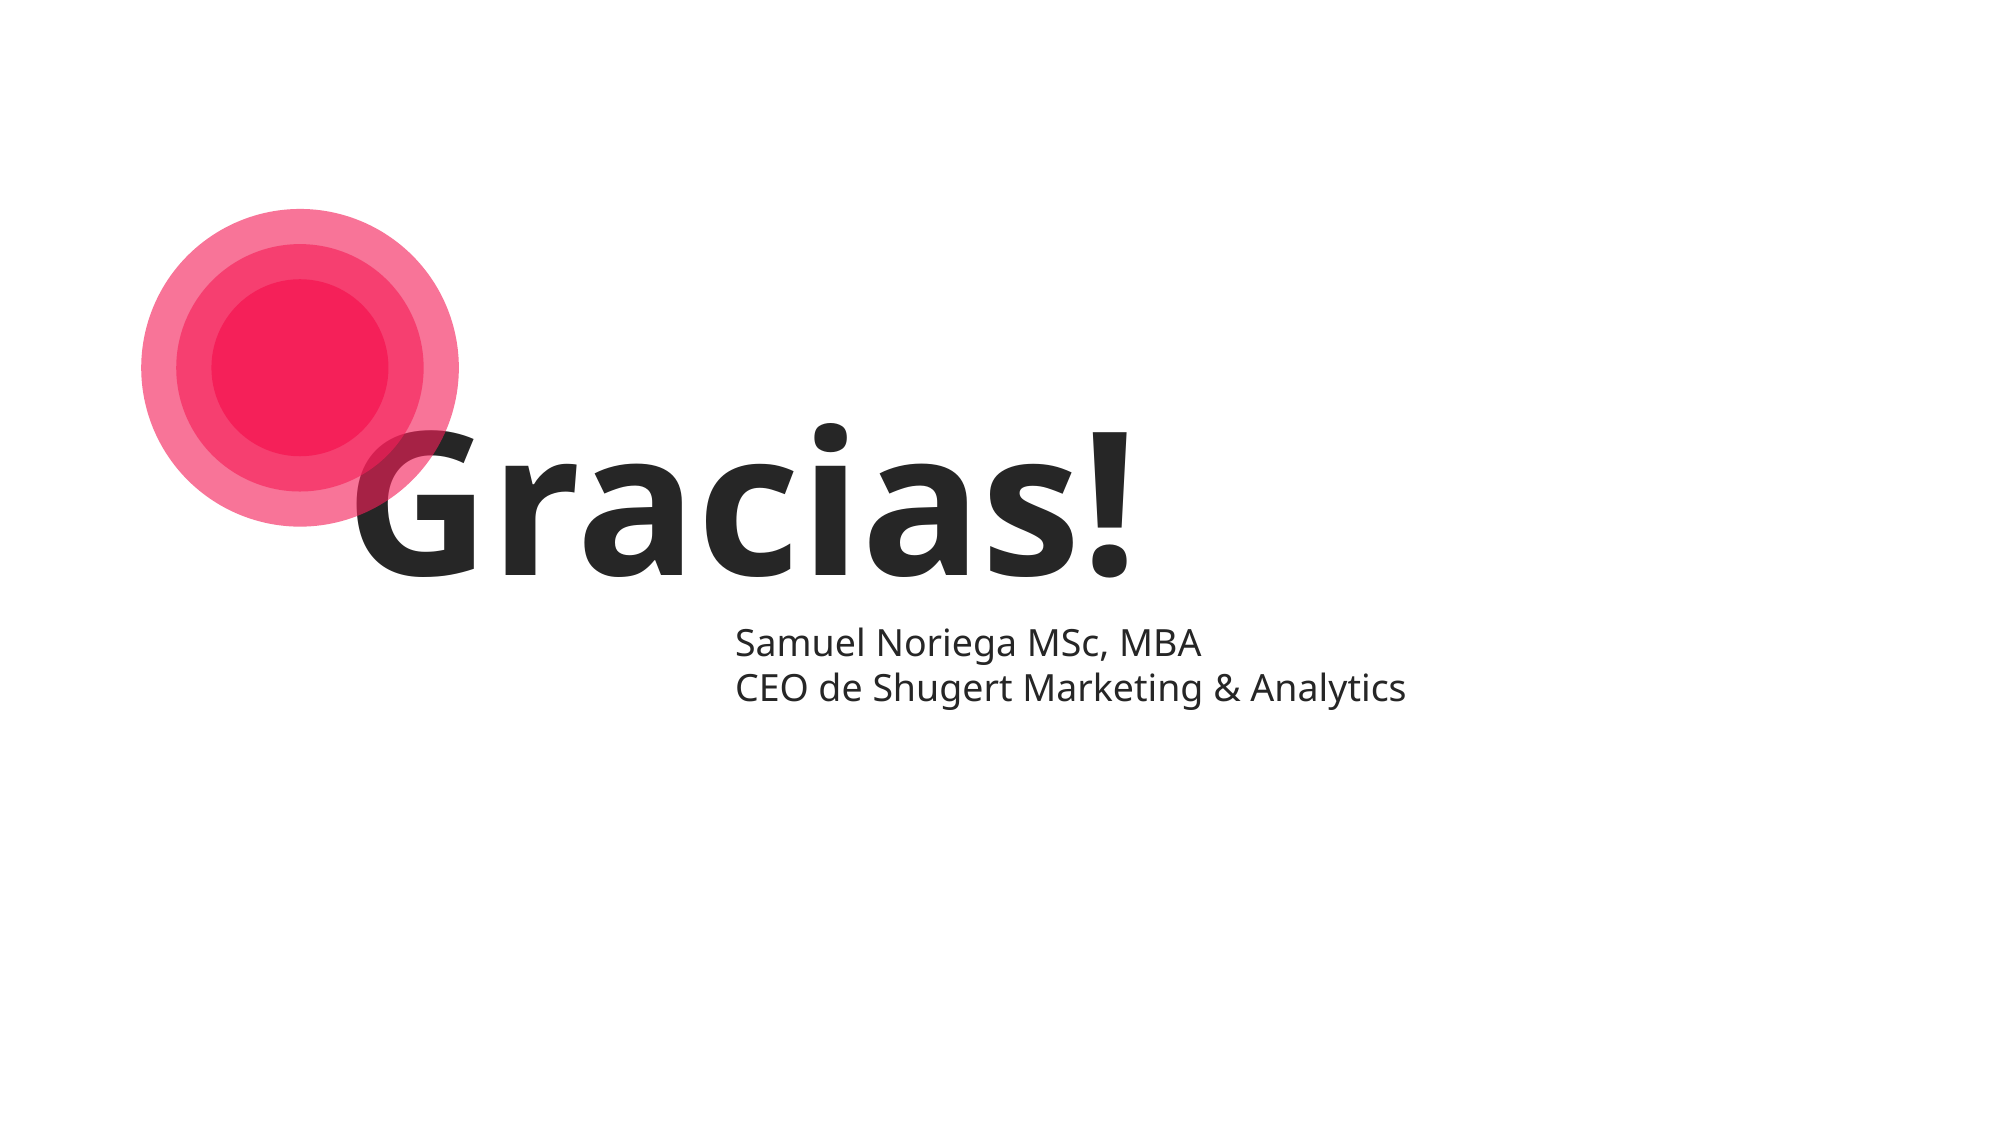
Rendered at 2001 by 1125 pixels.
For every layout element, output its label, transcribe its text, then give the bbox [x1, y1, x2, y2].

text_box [140, 208, 460, 527]
text_box Samuel Noriega MSc, MBA CEO de Shugert Marketing & Analytics [720, 611, 1564, 673]
text_box Gracias! [330, 367, 1239, 626]
